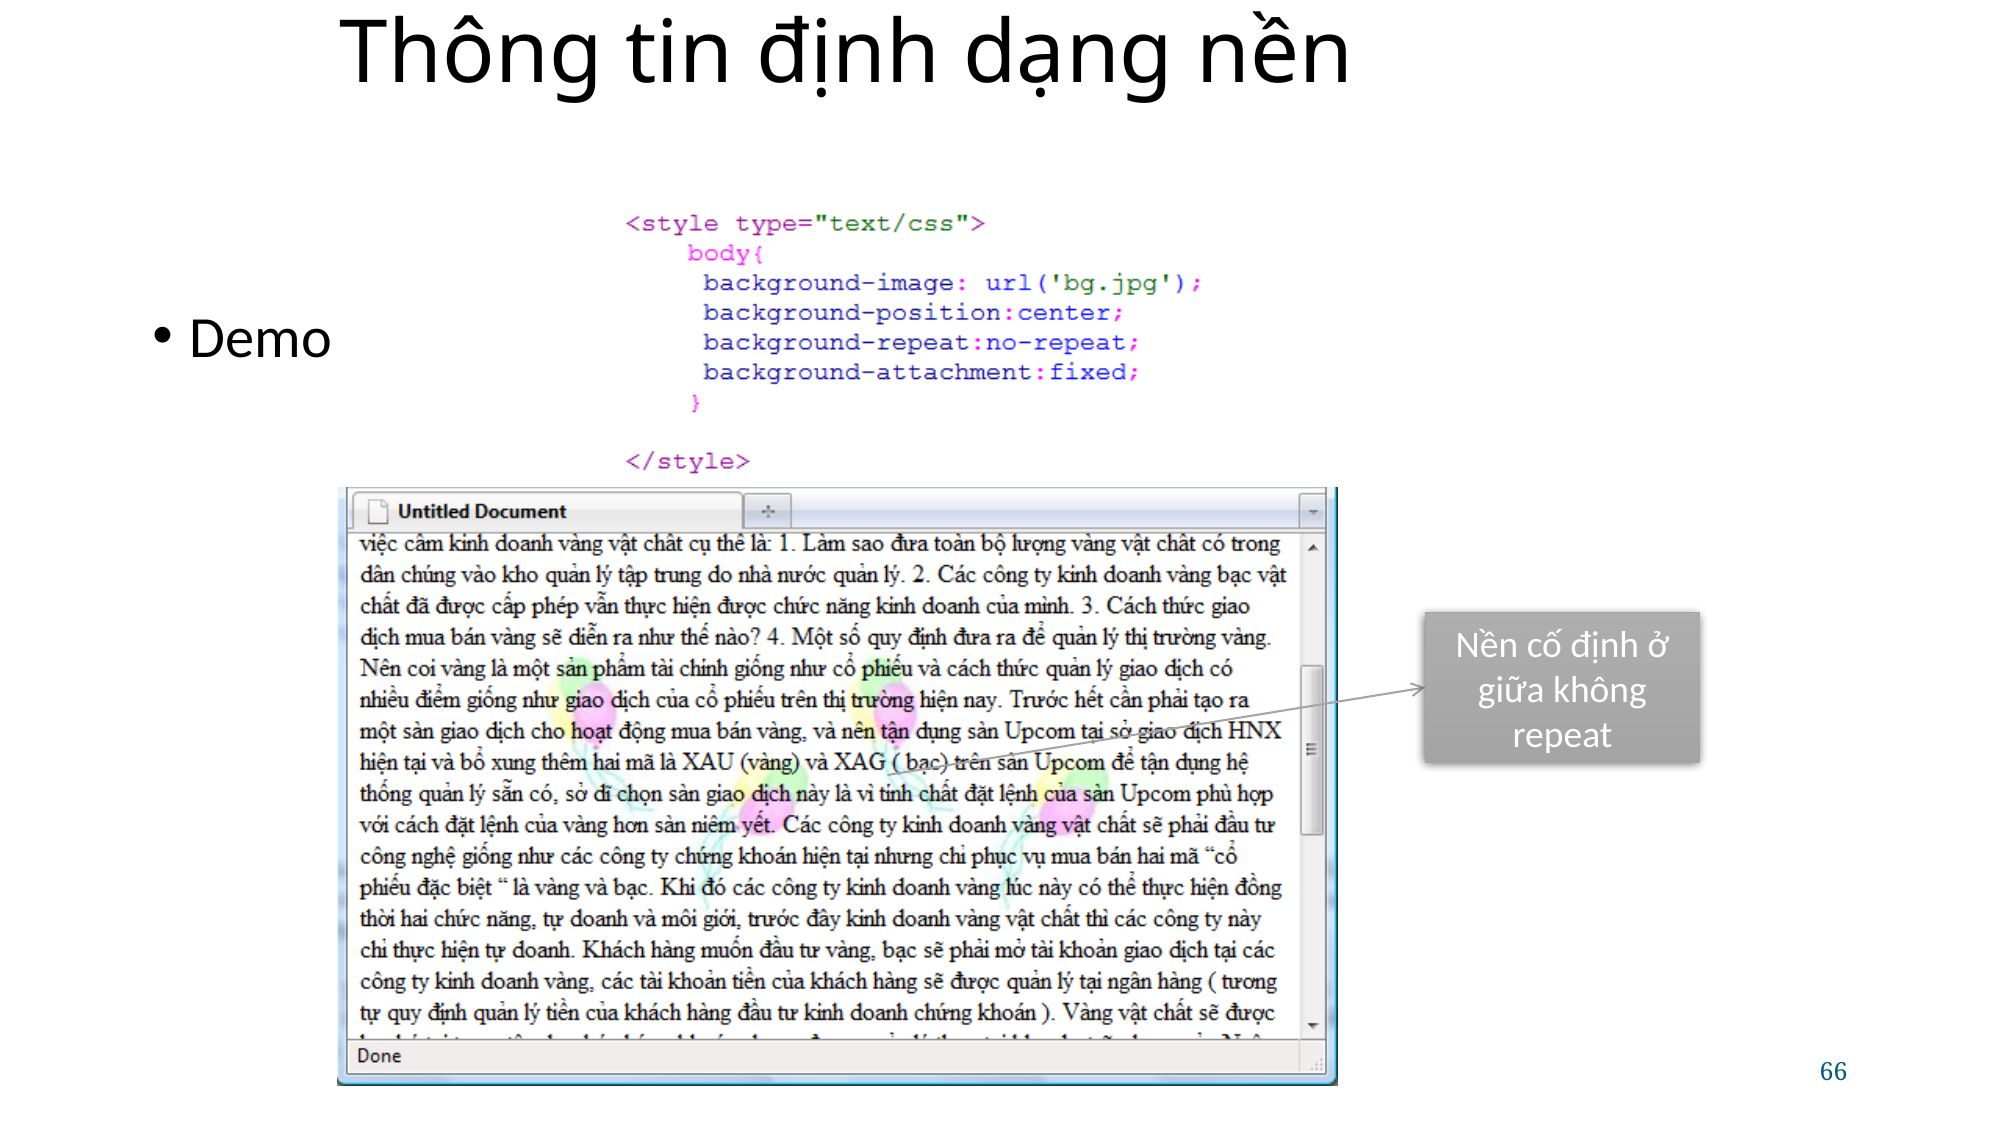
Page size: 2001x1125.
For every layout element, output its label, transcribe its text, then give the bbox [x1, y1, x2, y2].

title Thông tin định dạng nền [324, 0, 1713, 110]
slide_number 66 [1412, 1042, 1863, 1103]
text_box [337, 487, 1700, 1086]
picture [624, 212, 1210, 475]
list Demo [137, 299, 1863, 1014]
